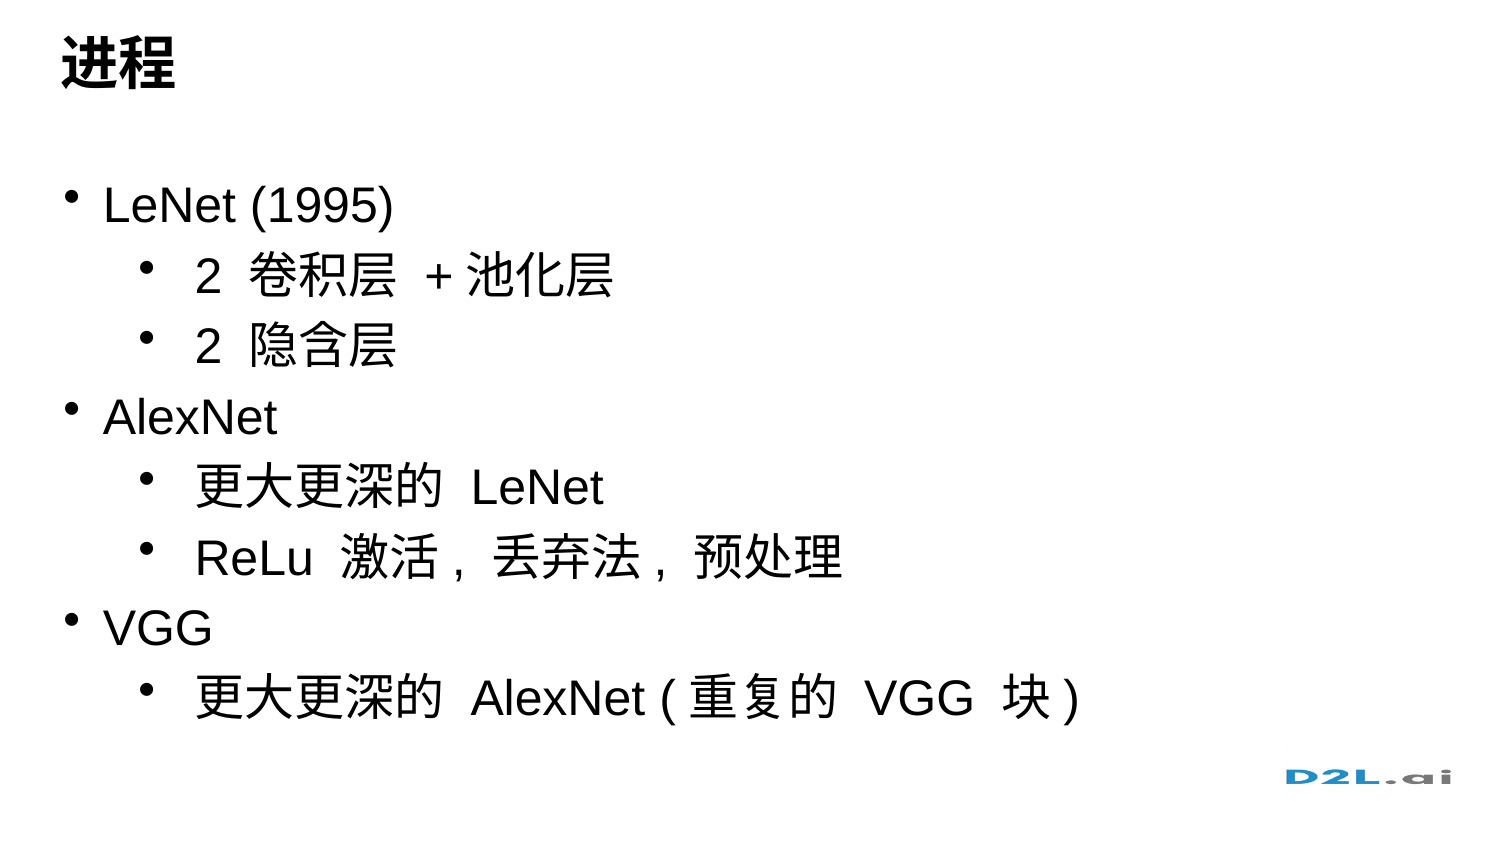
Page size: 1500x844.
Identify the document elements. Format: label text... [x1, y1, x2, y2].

title 进程 [52, 18, 1400, 109]
list LeNet (1995) 2 卷积层 +池化层 2 隐含层 AlexNet 更大更深的 LeNet ReLu 激活, 丢弃法, 预处理 VGG 更大更深的 AlexNet (重复的 VGG 块) [55, 165, 1445, 797]
picture [1284, 745, 1454, 806]
